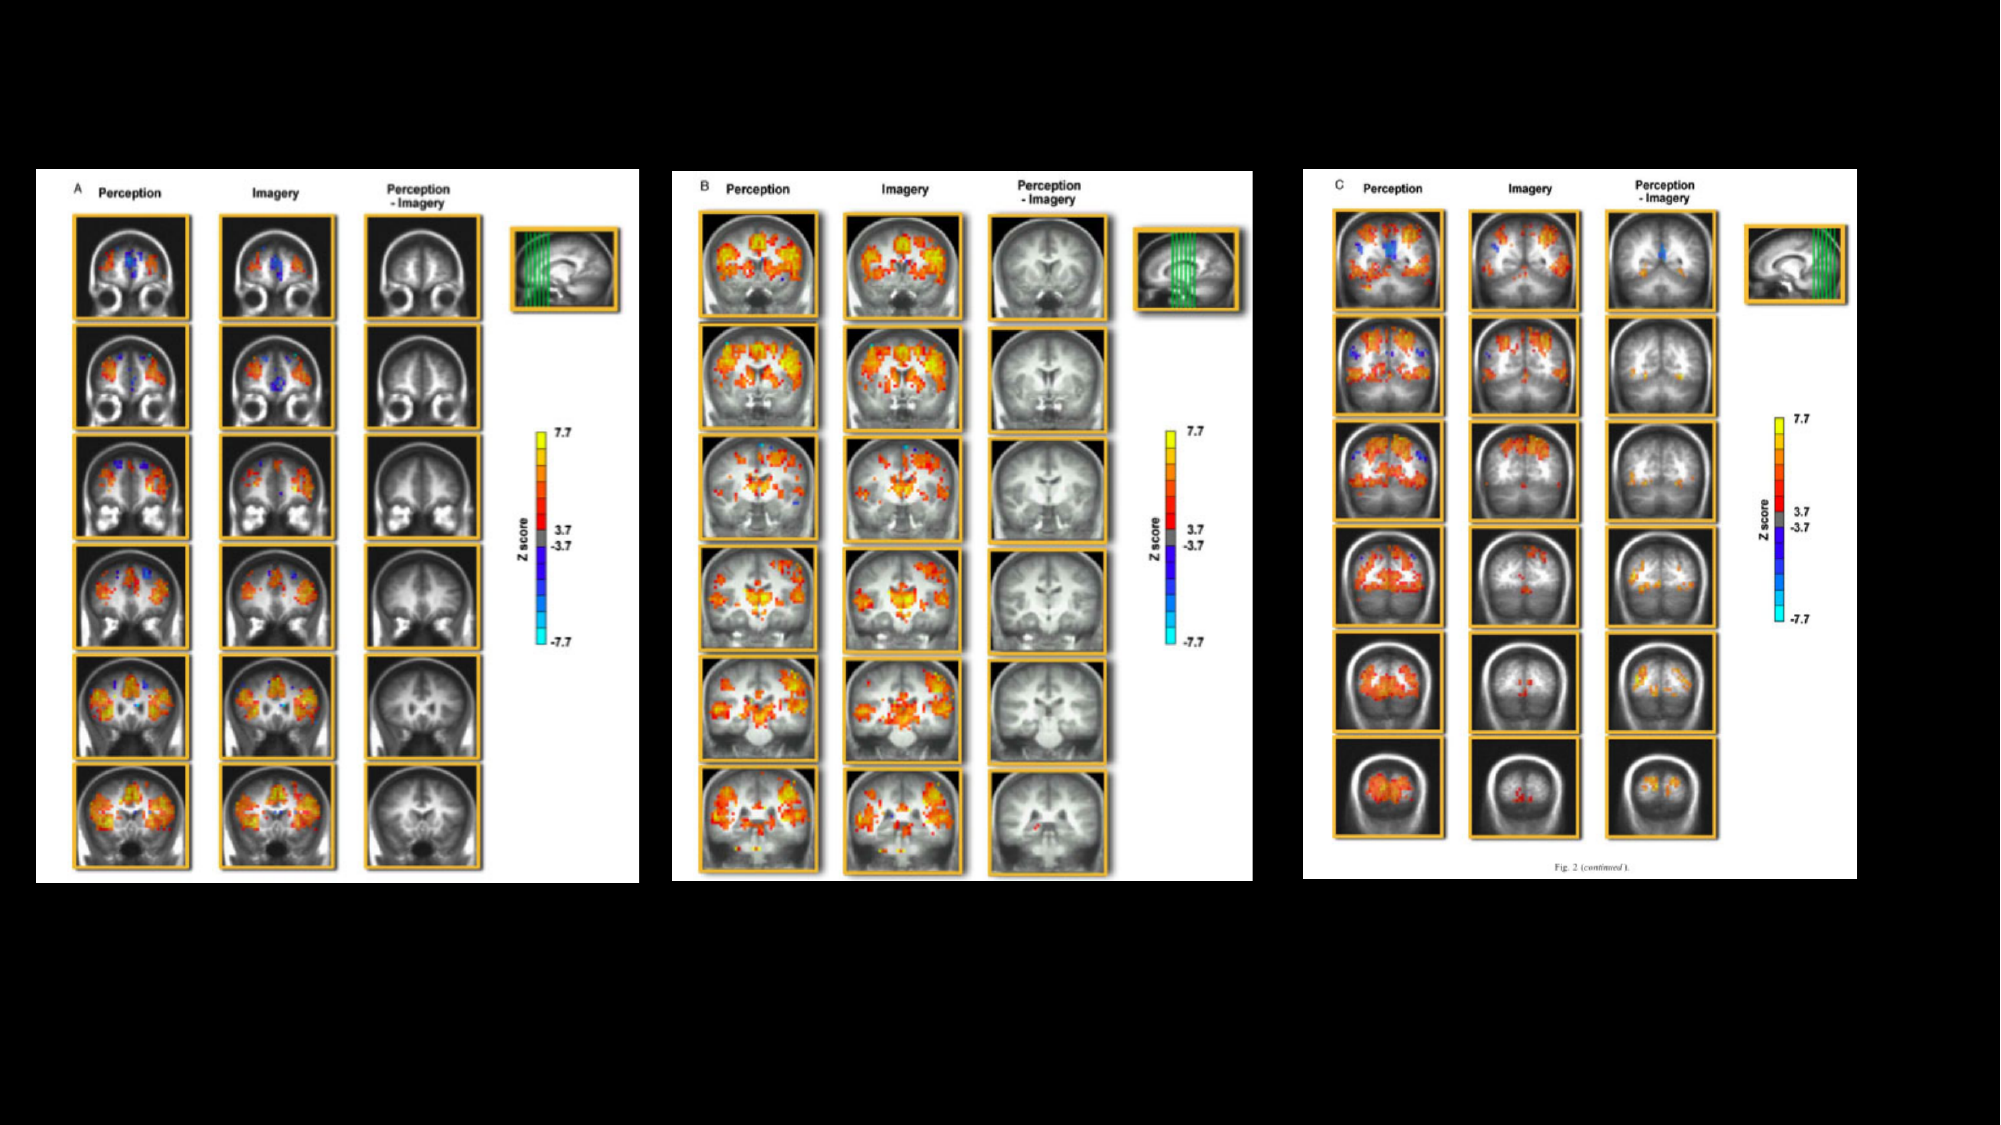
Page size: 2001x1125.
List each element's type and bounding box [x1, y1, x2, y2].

picture [1302, 168, 1858, 879]
picture [671, 170, 1253, 882]
list [35, 168, 640, 883]
